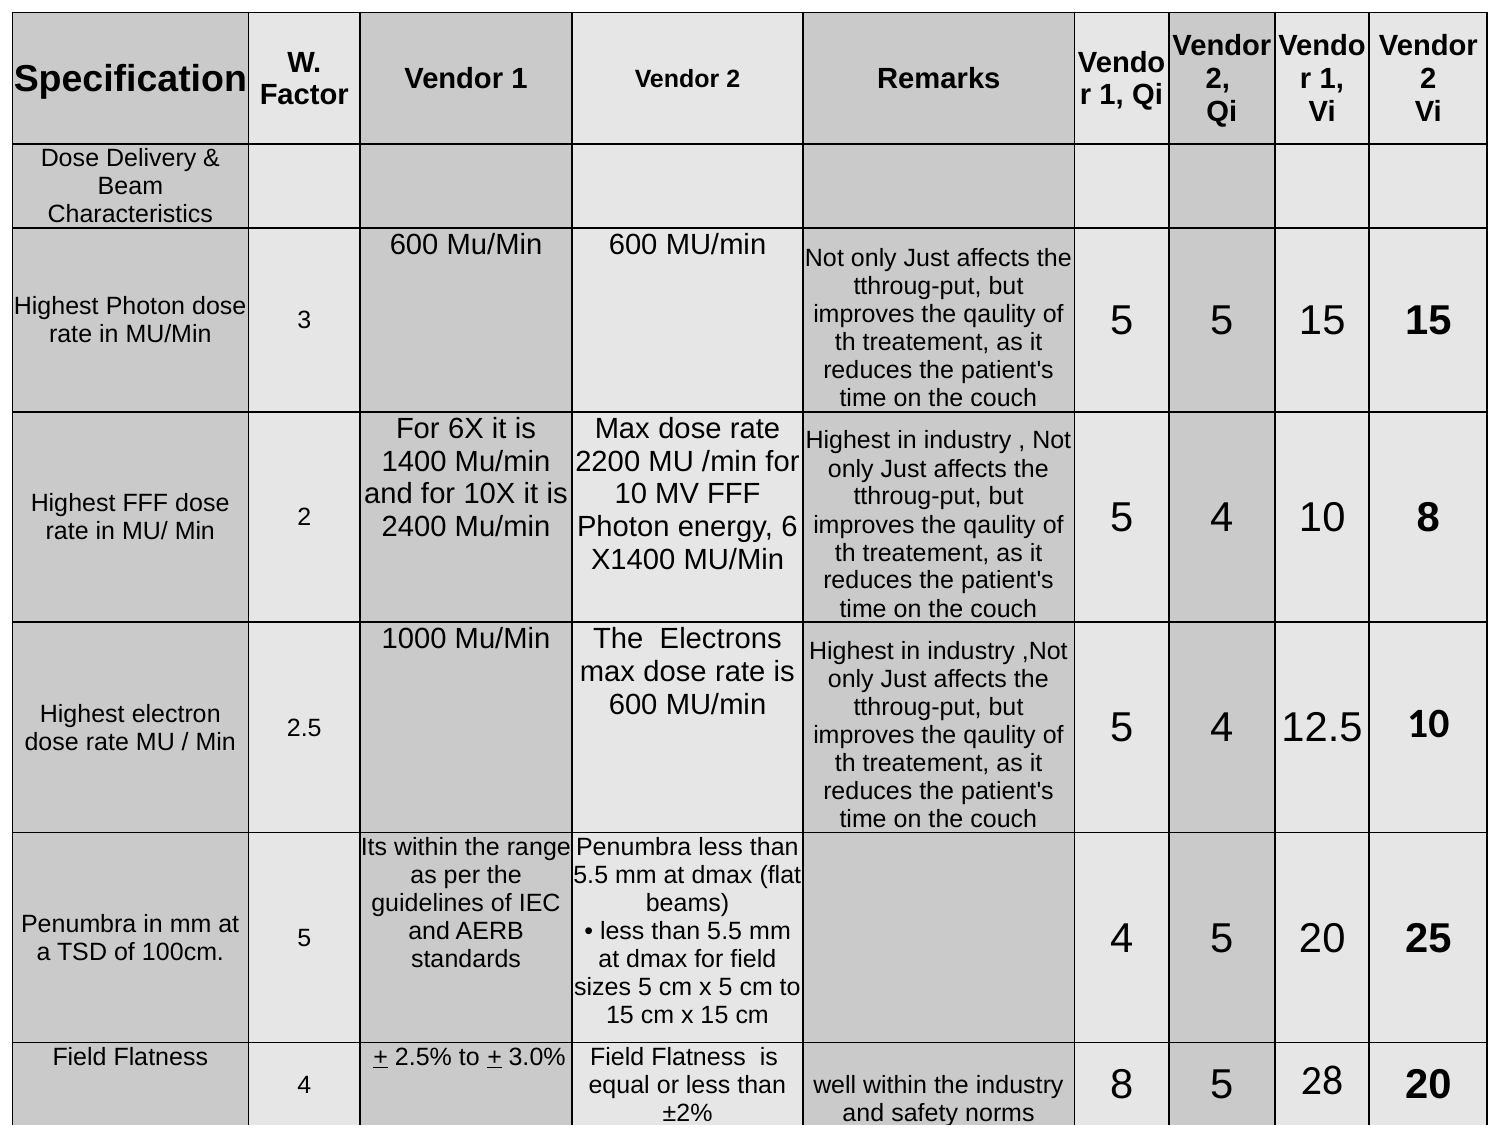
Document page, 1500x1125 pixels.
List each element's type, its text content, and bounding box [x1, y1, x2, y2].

table_header Vendor 2, Qi [1170, 13, 1274, 143]
table_cell Highest electron dose rate MU / Min [13, 623, 248, 832]
table_cell well within the industry and safety norms [804, 1043, 1074, 1125]
table_header Remarks [804, 13, 1074, 143]
table_cell 20 [1370, 1043, 1486, 1125]
table_cell [1276, 145, 1368, 227]
table_header Vendor 2 Vi [1370, 13, 1486, 143]
table_cell 10 [1276, 413, 1368, 621]
table_cell Not only Just affects the tthroug-put, but improves the qaulity of th treatement, as it reduces the patient's time on the couch [804, 229, 1074, 411]
table_cell 4 [1075, 833, 1168, 1042]
table_cell 4 [249, 1043, 359, 1125]
table_header Vendor 1 [361, 13, 571, 143]
table_header Vendor 2 [573, 13, 802, 143]
table_cell Highest in industry ,Not only Just affects the tthroug-put, but improves the qaulity of th treatement, as it reduces the patient's time on the couch [804, 623, 1074, 832]
table_cell Highest Photon dose rate in MU/Min [13, 229, 248, 411]
table_cell 12.5 [1276, 623, 1368, 832]
table_header Specification [13, 13, 248, 143]
table_cell 1000 Mu/Min [361, 623, 571, 832]
table_cell + 2.5% to + 3.0% [361, 1043, 571, 1125]
table_cell 600 Mu/Min [361, 229, 571, 411]
table_cell 8 [1370, 413, 1486, 621]
table_cell 15 [1370, 229, 1486, 411]
table_cell [804, 145, 1074, 227]
table_cell [573, 145, 802, 227]
table_cell 2.5 [249, 623, 359, 832]
table_cell 15 [1276, 229, 1368, 411]
table_cell 5 [1075, 623, 1168, 832]
table_cell Field Flatness is equal or less than ±2% [573, 1043, 802, 1125]
table_cell [1170, 145, 1274, 227]
table_cell Field Flatness [13, 1043, 248, 1125]
table_cell 5 [1075, 413, 1168, 621]
table_cell [804, 833, 1074, 1042]
table_cell 5 [249, 833, 359, 1042]
table_cell 8 [1075, 1043, 1168, 1125]
table_cell Penumbra in mm at a TSD of 100cm. [13, 833, 248, 1042]
table_cell 20 [1276, 833, 1368, 1042]
table_cell [1370, 145, 1486, 227]
table_cell 2 [249, 413, 359, 621]
table_cell Highest in industry , Not only Just affects the tthroug-put, but improves the qaulity of th treatement, as it reduces the patient's time on the couch [804, 413, 1074, 621]
table_cell 5 [1170, 1043, 1274, 1125]
table_cell 600 MU/min [573, 229, 802, 411]
table_cell 25 [1370, 833, 1486, 1042]
table_cell Dose Delivery & Beam Characteristics [13, 145, 248, 227]
table_cell 4 [1170, 413, 1274, 621]
table_cell 28 [1276, 1043, 1368, 1125]
table_cell 5 [1170, 833, 1274, 1042]
table_header Vendor 1, Qi [1075, 13, 1168, 143]
table_cell For 6X it is 1400 Mu/min and for 10X it is 2400 Mu/min [361, 413, 571, 621]
table_header Vendor 1, Vi [1276, 13, 1368, 143]
table_cell Max dose rate 2200 MU /min for 10 MV FFF Photon energy, 6 X1400 MU/Min [573, 413, 802, 621]
table_cell 5 [1075, 229, 1168, 411]
table_cell [249, 145, 359, 227]
table_cell [361, 145, 571, 227]
table_header W. Factor [249, 13, 359, 143]
table_cell Penumbra less than 5.5 mm at dmax (flat beams) • less than 5.5 mm at dmax for field sizes 5 cm x 5 cm to 15 cm x 15 cm [573, 833, 802, 1042]
table_cell 5 [1170, 229, 1274, 411]
table_cell 10 [1370, 623, 1486, 832]
table_cell Its within the range as per the guidelines of IEC and AERB standards [361, 833, 571, 1042]
table_cell Highest FFF dose rate in MU/ Min [13, 413, 248, 621]
table_cell 3 [249, 229, 359, 411]
table_cell [1075, 145, 1168, 227]
table_cell 4 [1170, 623, 1274, 832]
table_cell The Electrons max dose rate is 600 MU/min [573, 623, 802, 832]
